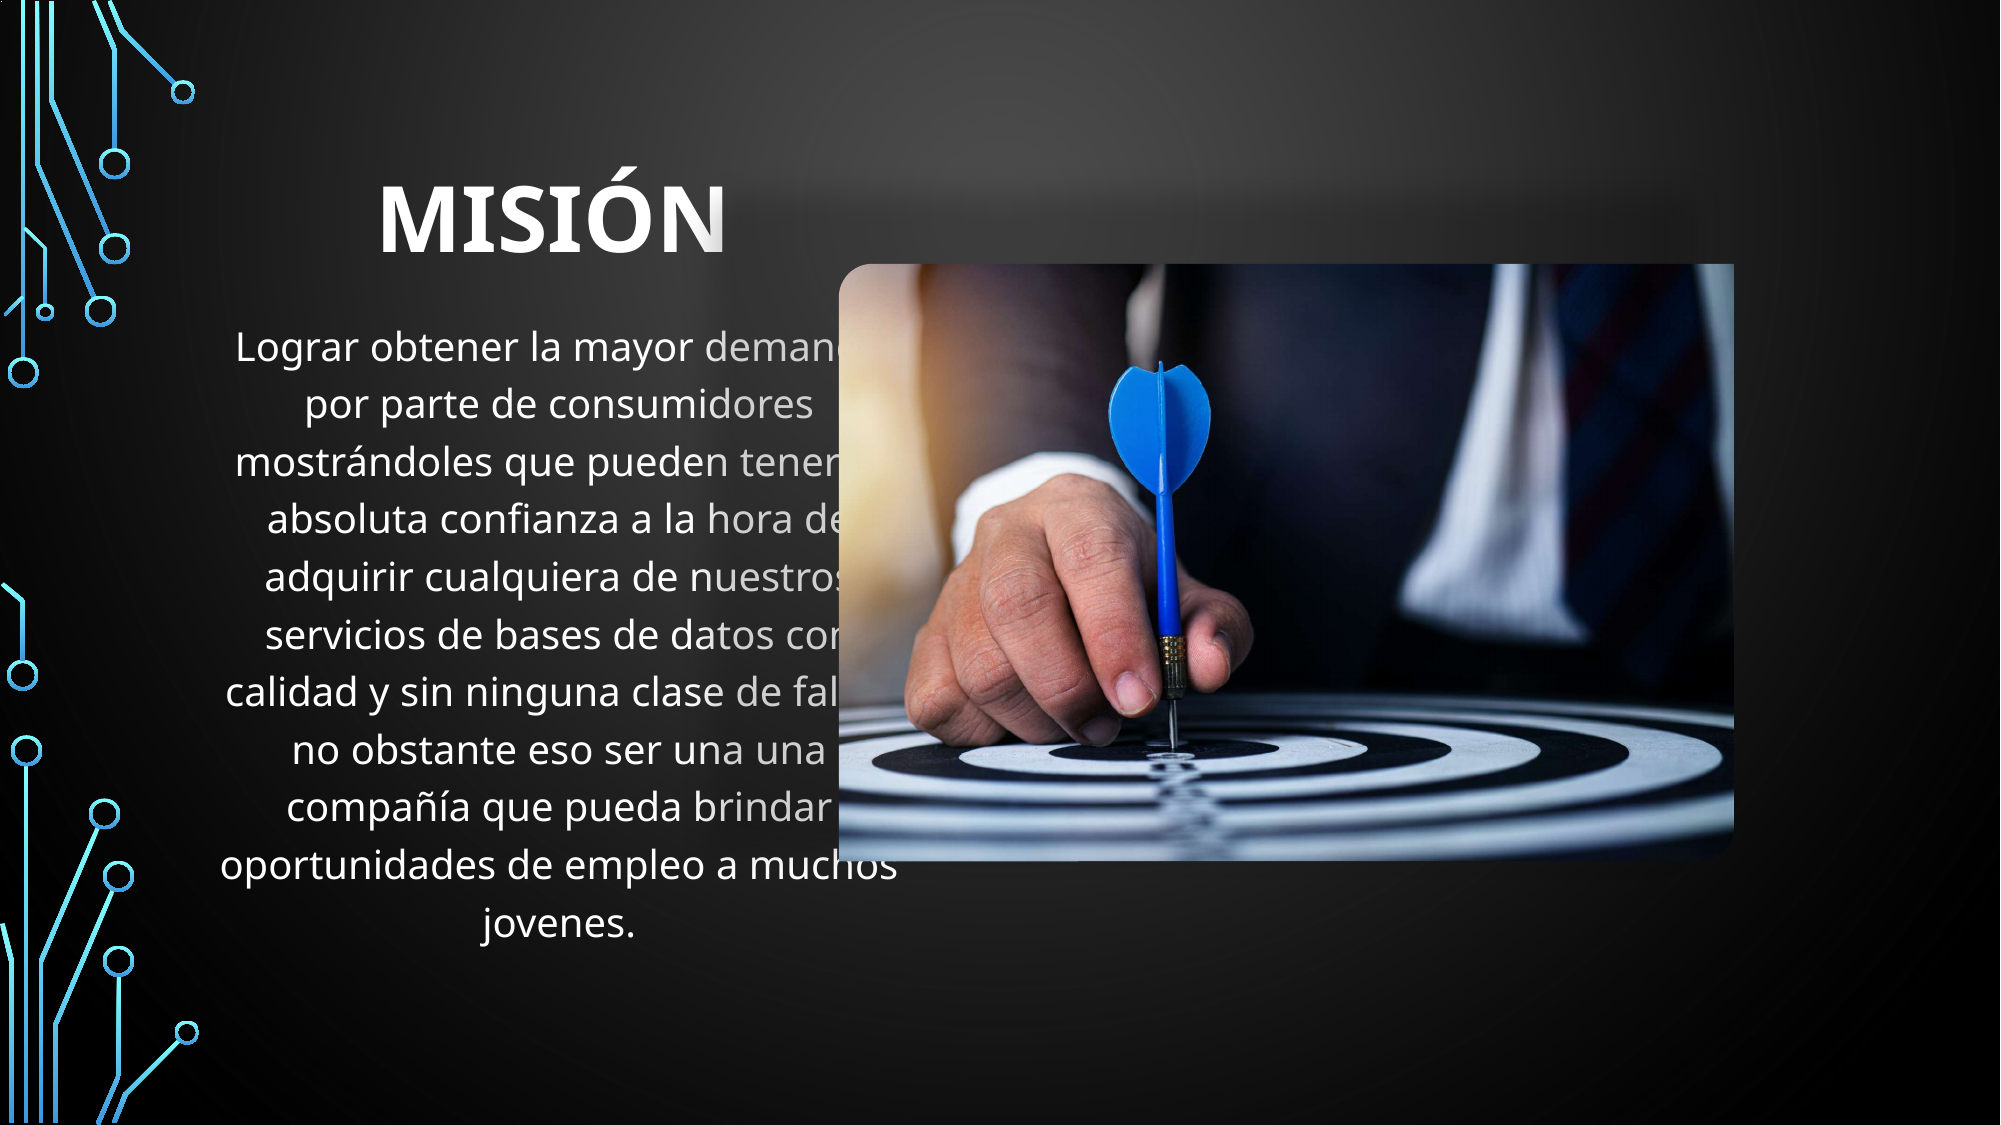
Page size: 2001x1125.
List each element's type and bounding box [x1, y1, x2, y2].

picture [201, 0, 2000, 1125]
text_box [0, 0, 201, 1125]
